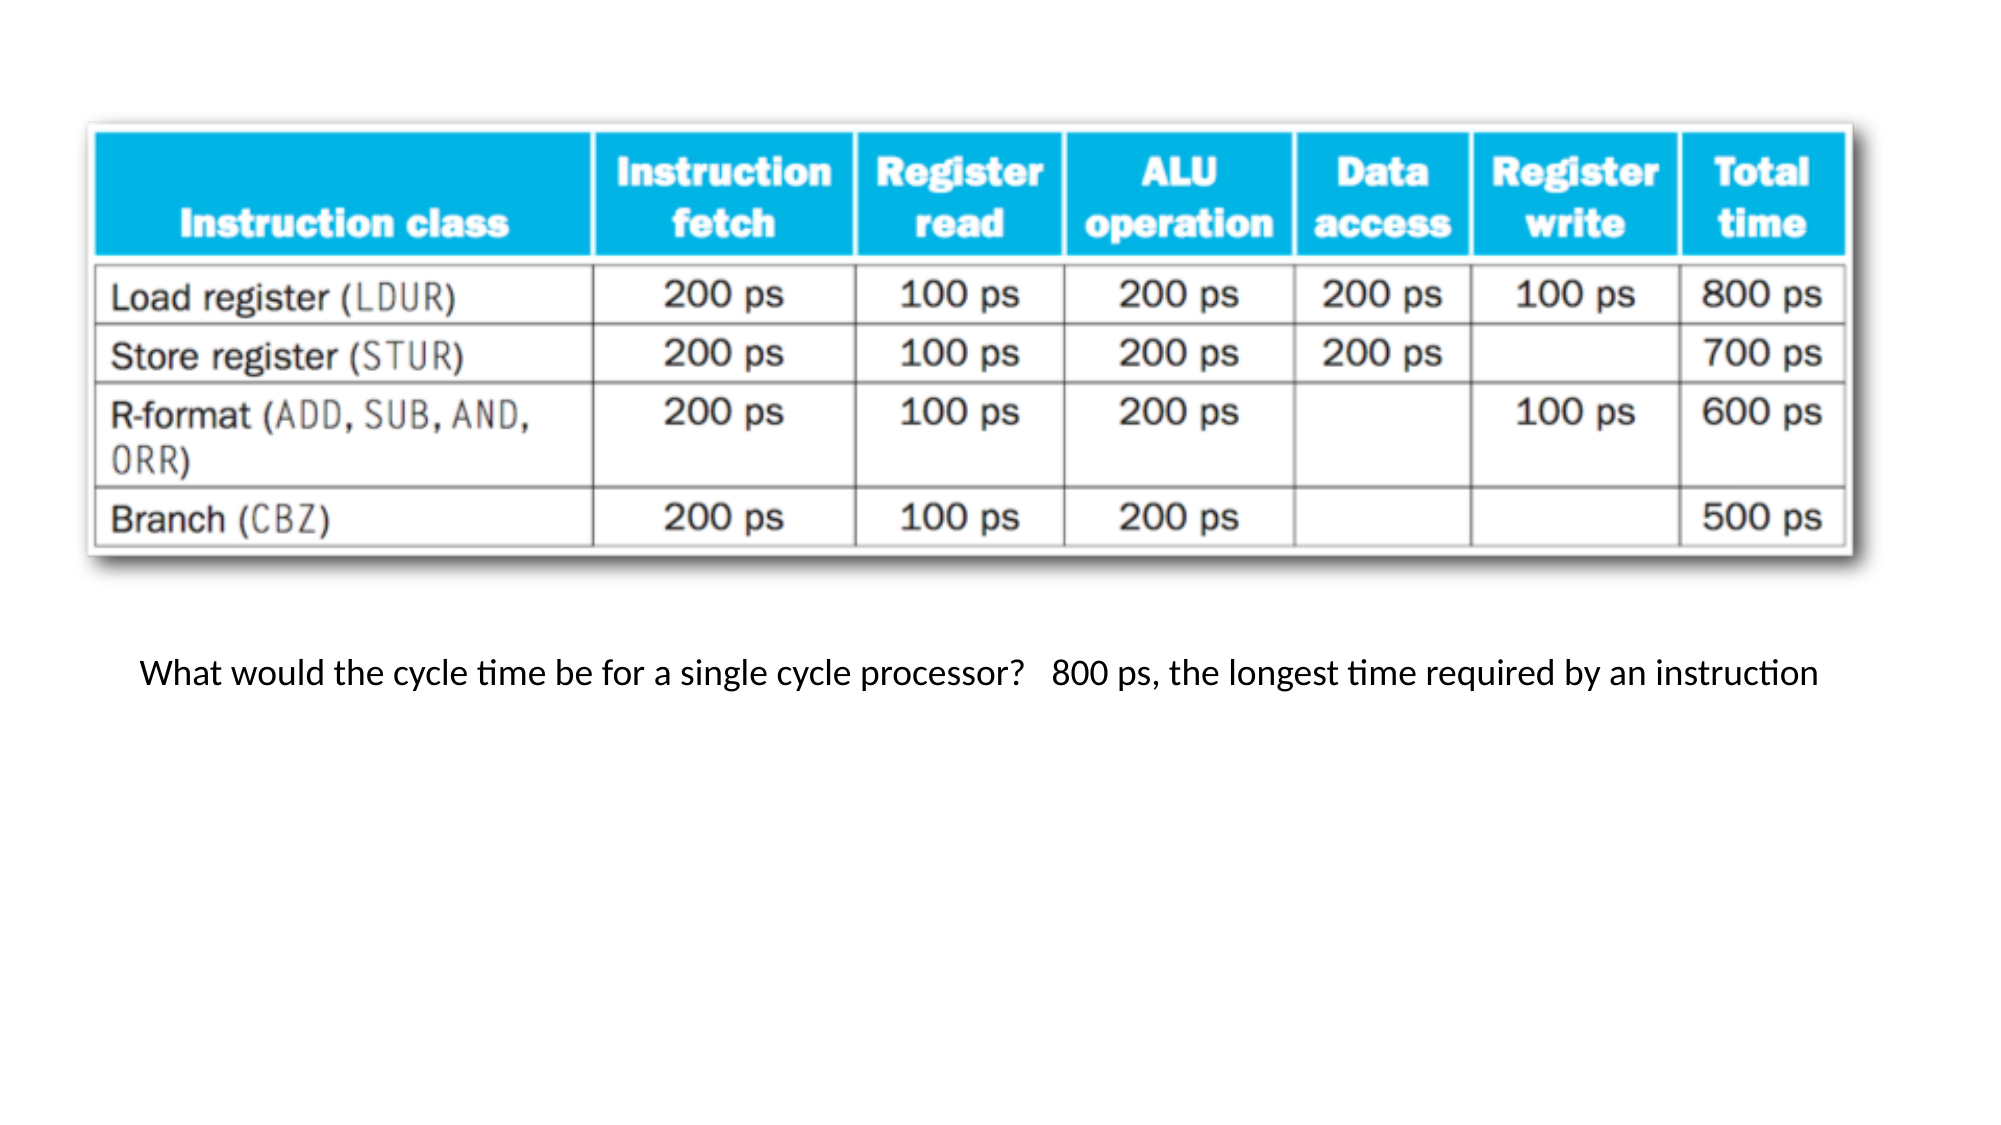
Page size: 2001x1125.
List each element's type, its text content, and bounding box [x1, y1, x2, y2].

picture [76, 112, 1883, 586]
text_box What would the cycle time be for a single cycle processor? 800 ps, the longest time required by an instruction [124, 640, 1837, 701]
